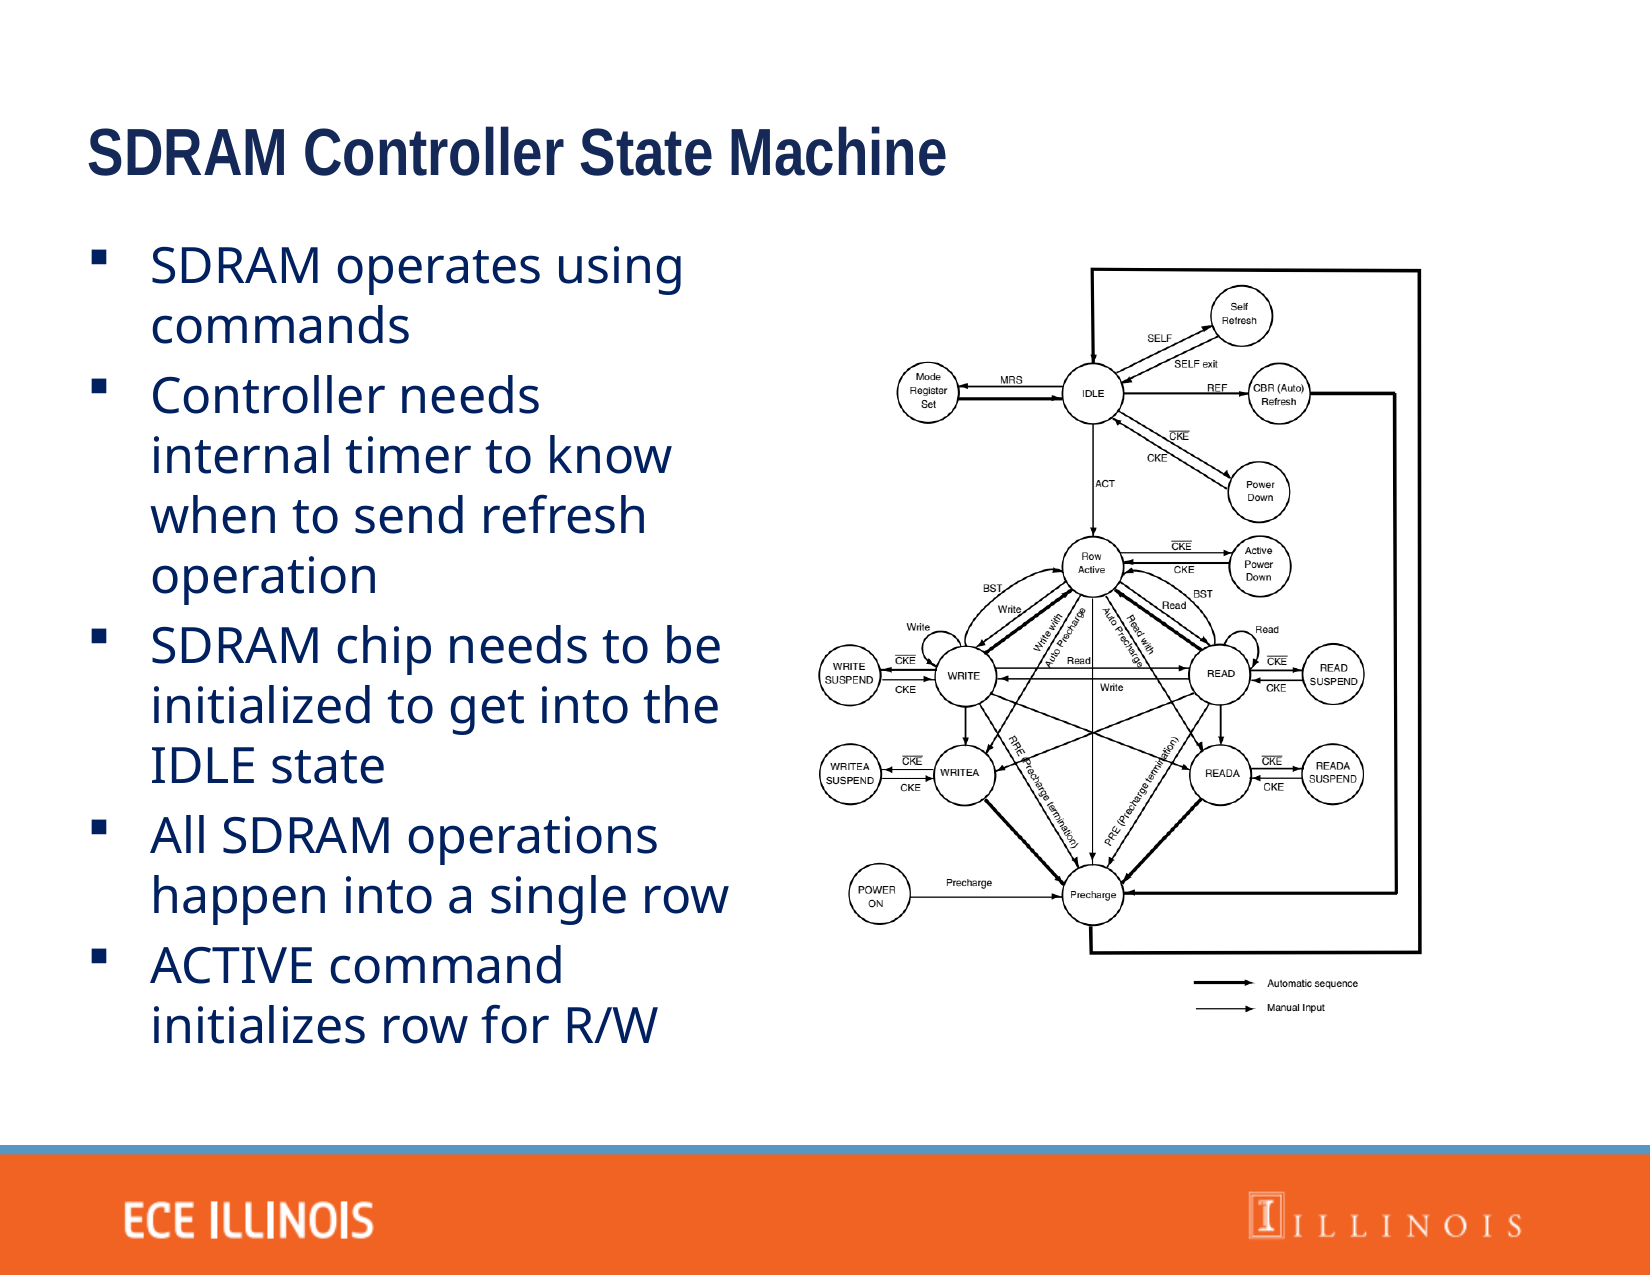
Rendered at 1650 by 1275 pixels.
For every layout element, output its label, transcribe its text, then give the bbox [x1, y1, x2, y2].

picture [808, 252, 1446, 1029]
list SDRAM operates using commands Controller needs internal timer to know when to send refresh operation SDRAM chip needs to be initialized to get into the IDLE state All SDRAM operations happen into a single row ACTIVE command initializes row for R/W [72, 225, 752, 1018]
list SDRAM Controller State Machine [72, 101, 1263, 224]
